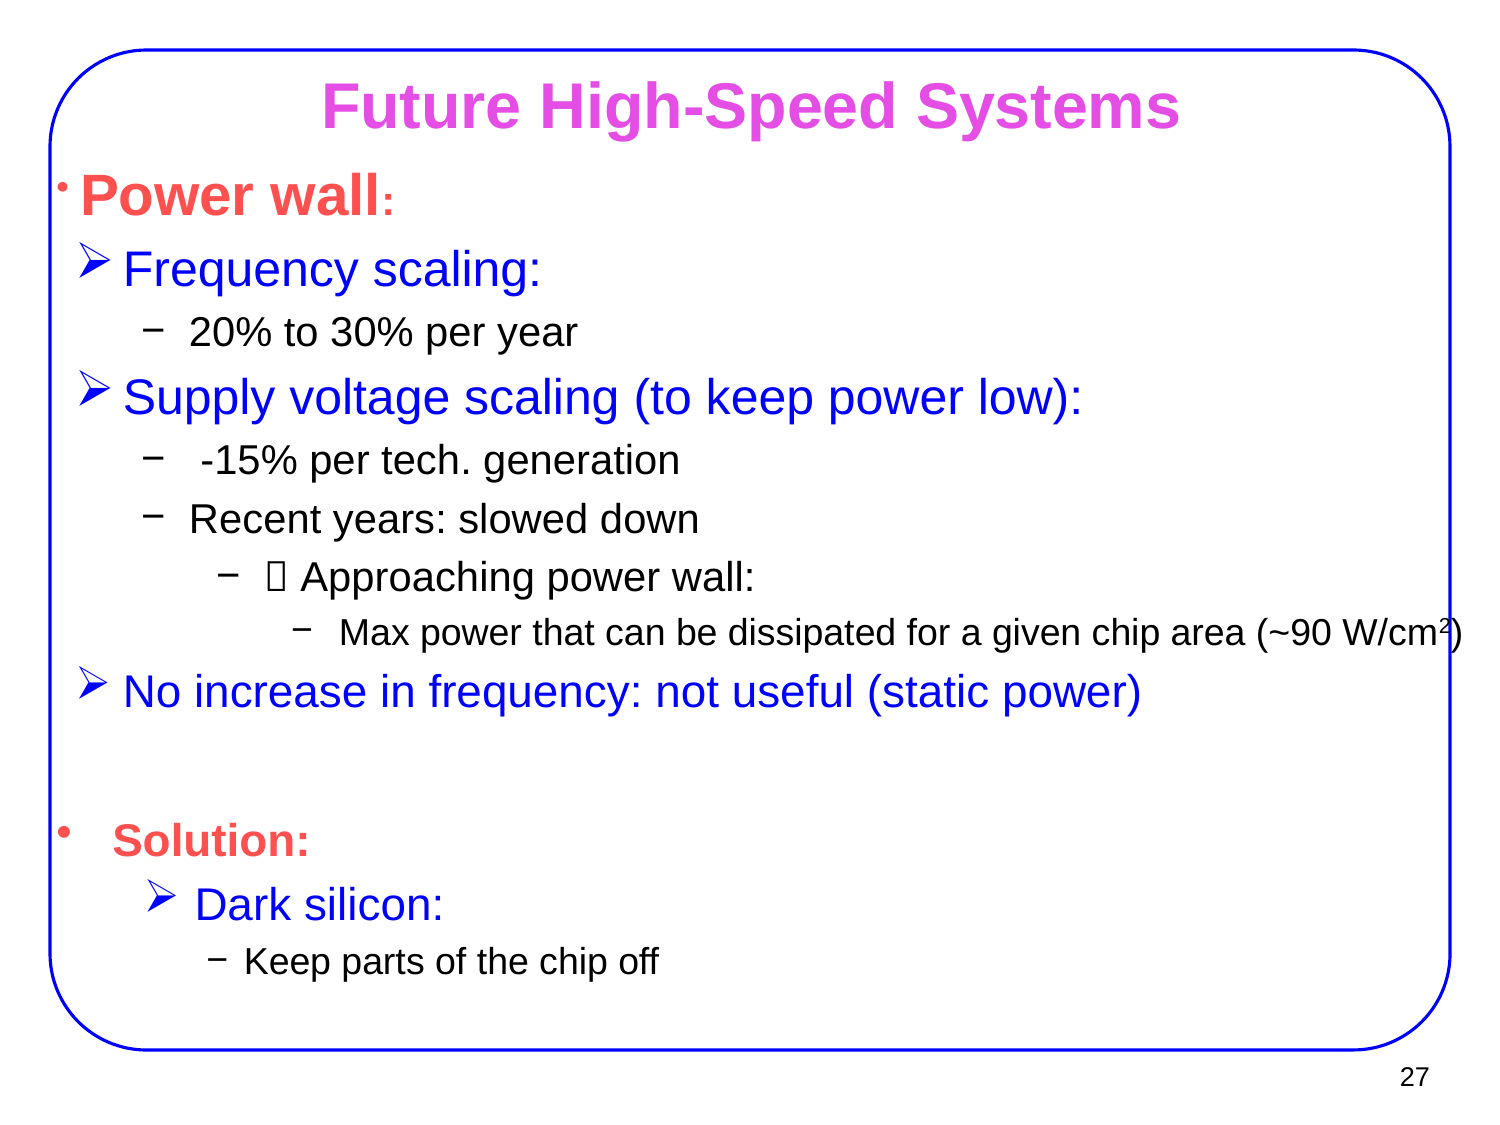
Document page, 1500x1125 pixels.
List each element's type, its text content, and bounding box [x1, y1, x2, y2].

slide_number 27 [1351, 1047, 1444, 1104]
title Future High-Speed Systems [113, 66, 1389, 140]
list Power wall: Frequency scaling: 20% to 30% per year Supply voltage scaling (to keep power low): -15% per tech. generation Recent years: slowed down  Approaching power wall: Max power that can be dissipated for a given chip area (~90 W/cm2) No increase in frequency: not useful (static power) Solution: Dark silicon: Keep parts of the chip off [41, 149, 1500, 912]
